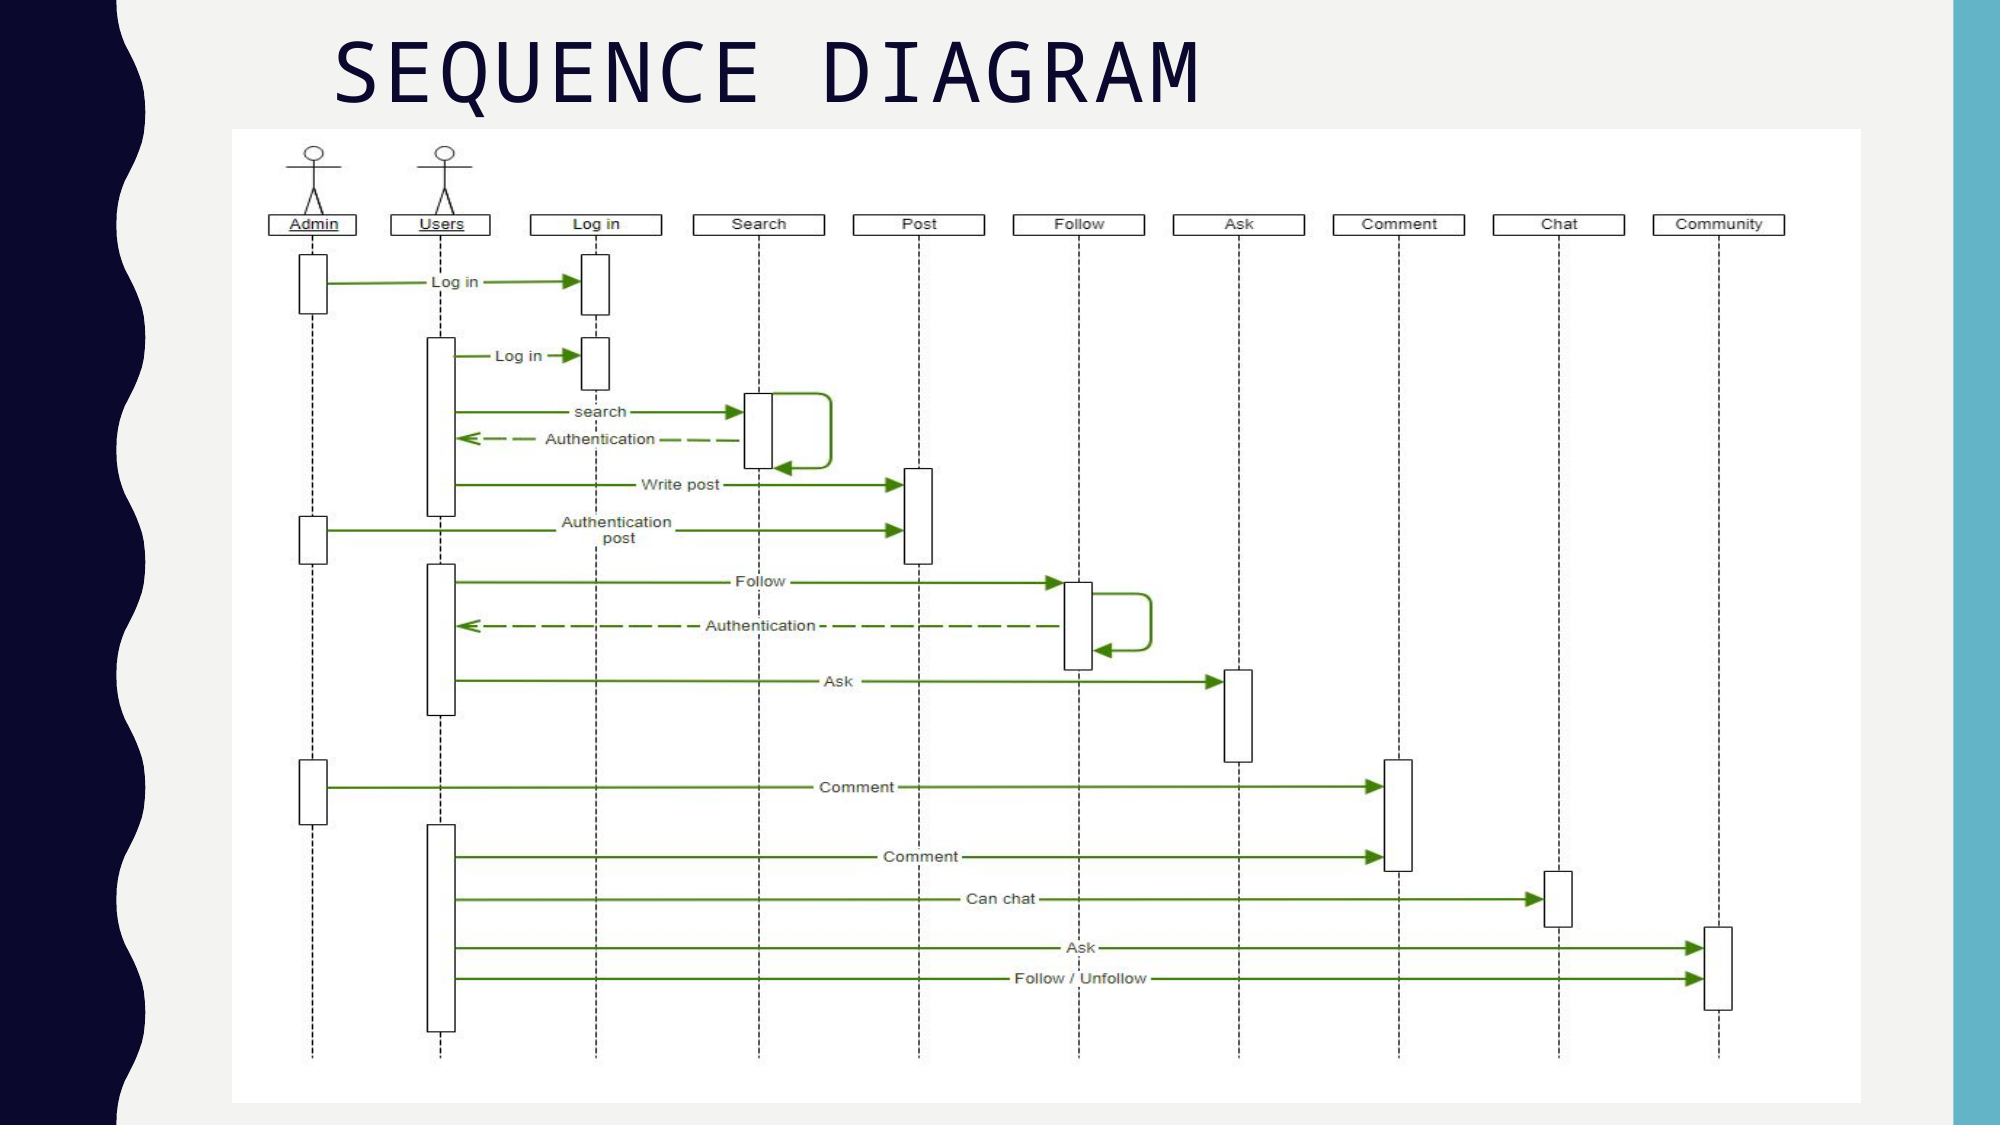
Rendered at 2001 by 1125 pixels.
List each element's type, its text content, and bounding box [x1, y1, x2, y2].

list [232, 129, 1861, 1103]
title sequence diagram [314, 22, 1317, 129]
